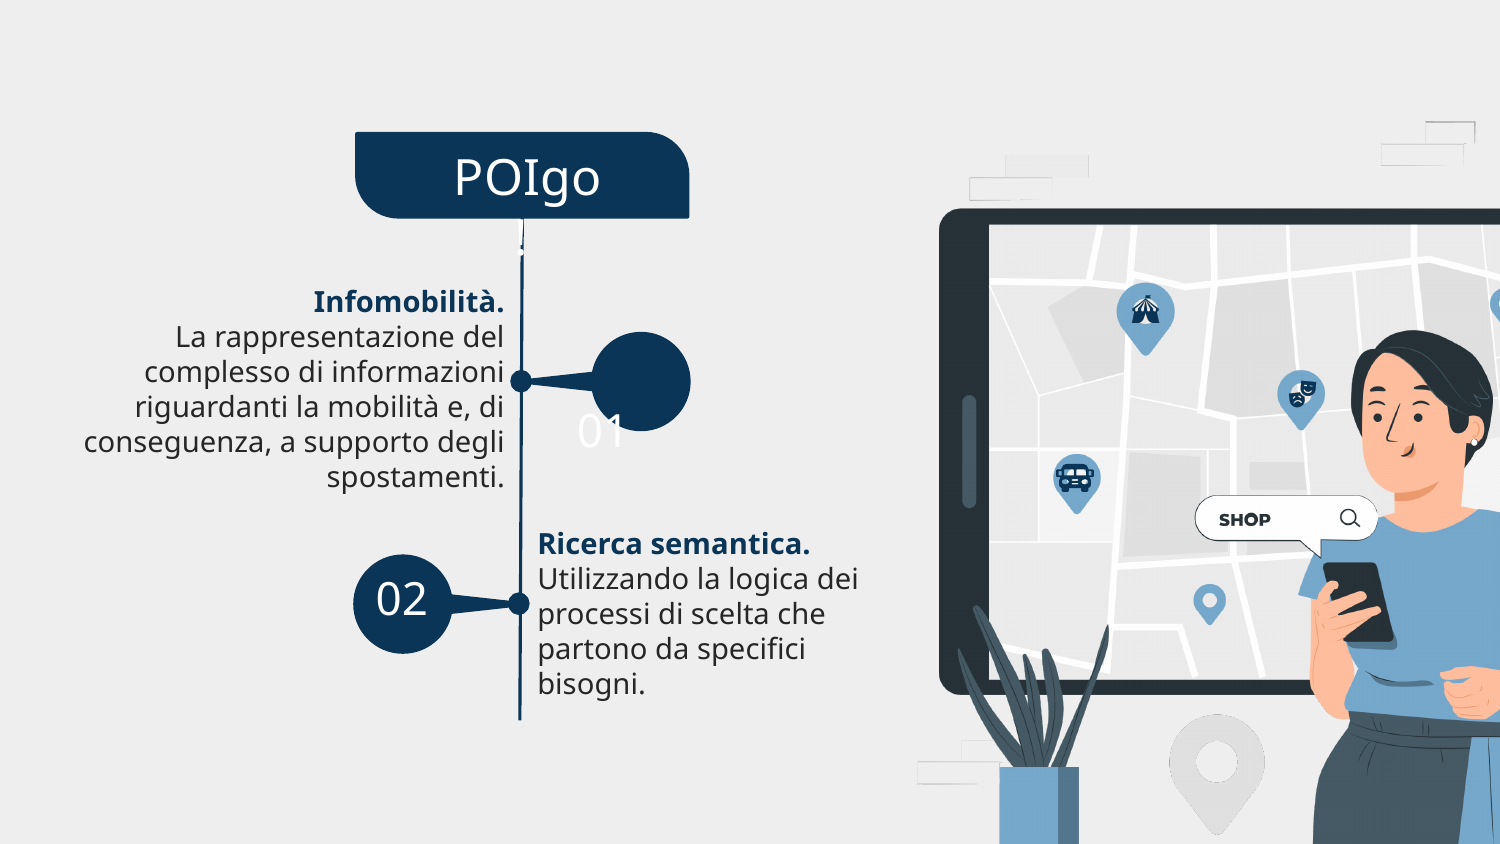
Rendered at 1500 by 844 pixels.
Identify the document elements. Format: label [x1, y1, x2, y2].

text_box [1055, 292, 1452, 496]
picture [877, 65, 1500, 844]
text_box [11, 133, 921, 721]
